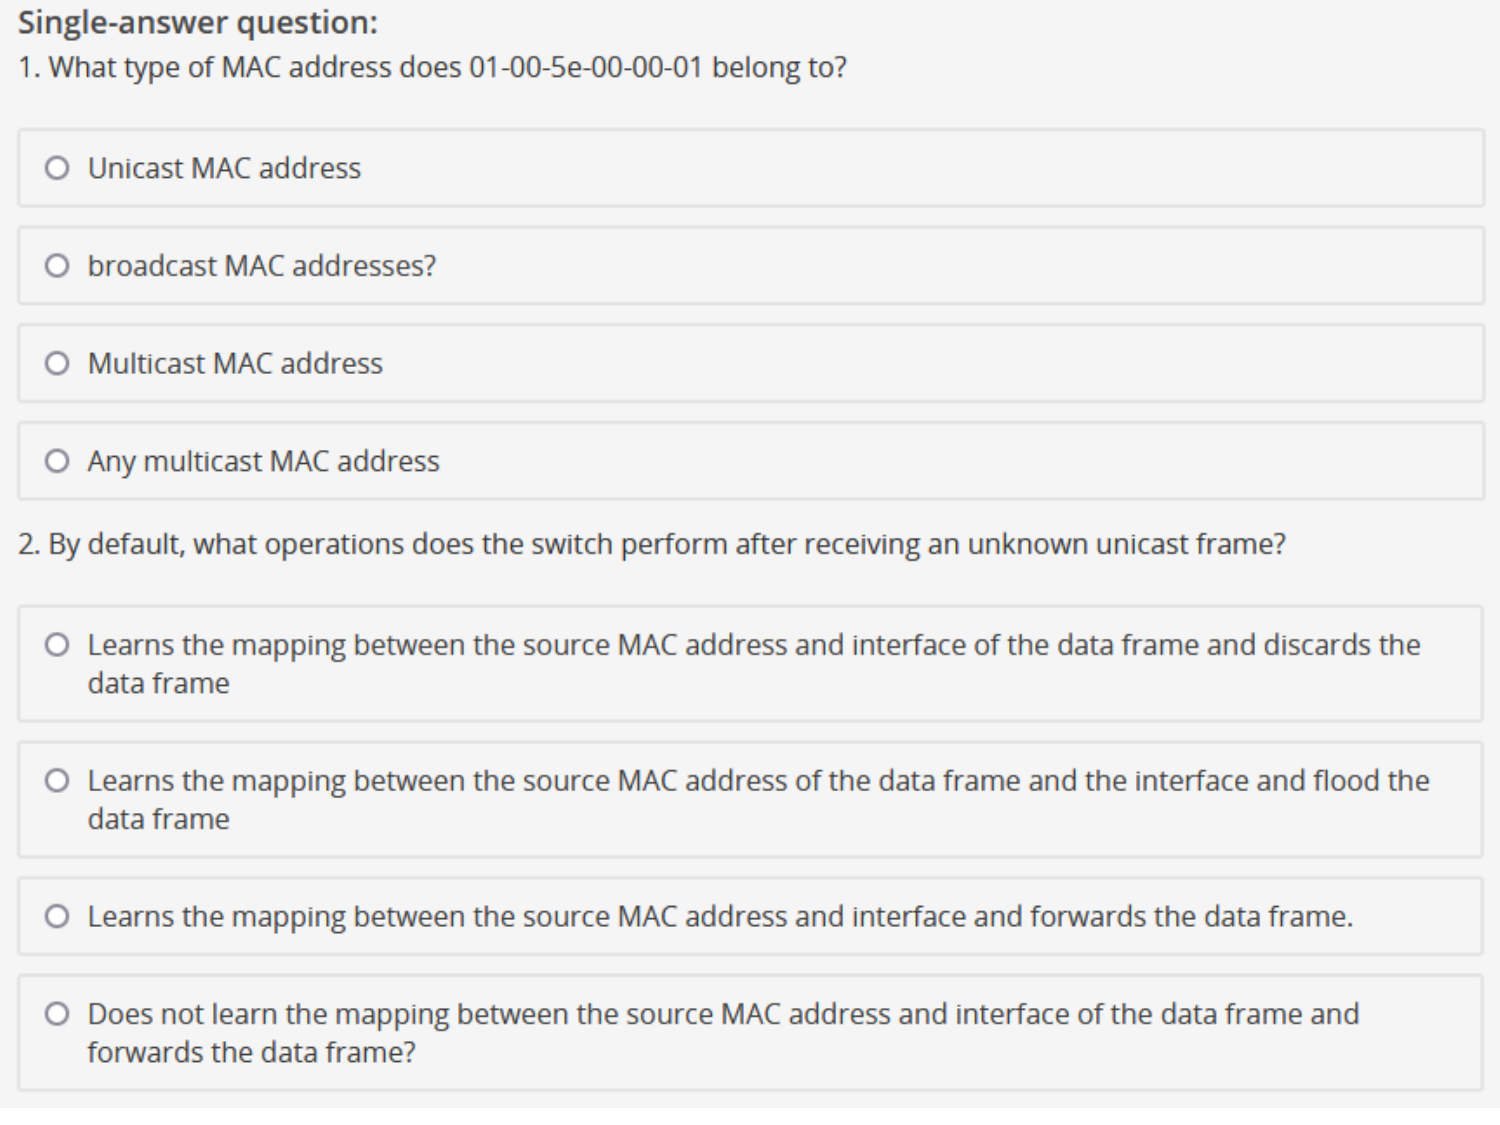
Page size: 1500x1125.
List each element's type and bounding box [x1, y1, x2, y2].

picture [0, 516, 1500, 1108]
list [0, 0, 1500, 516]
